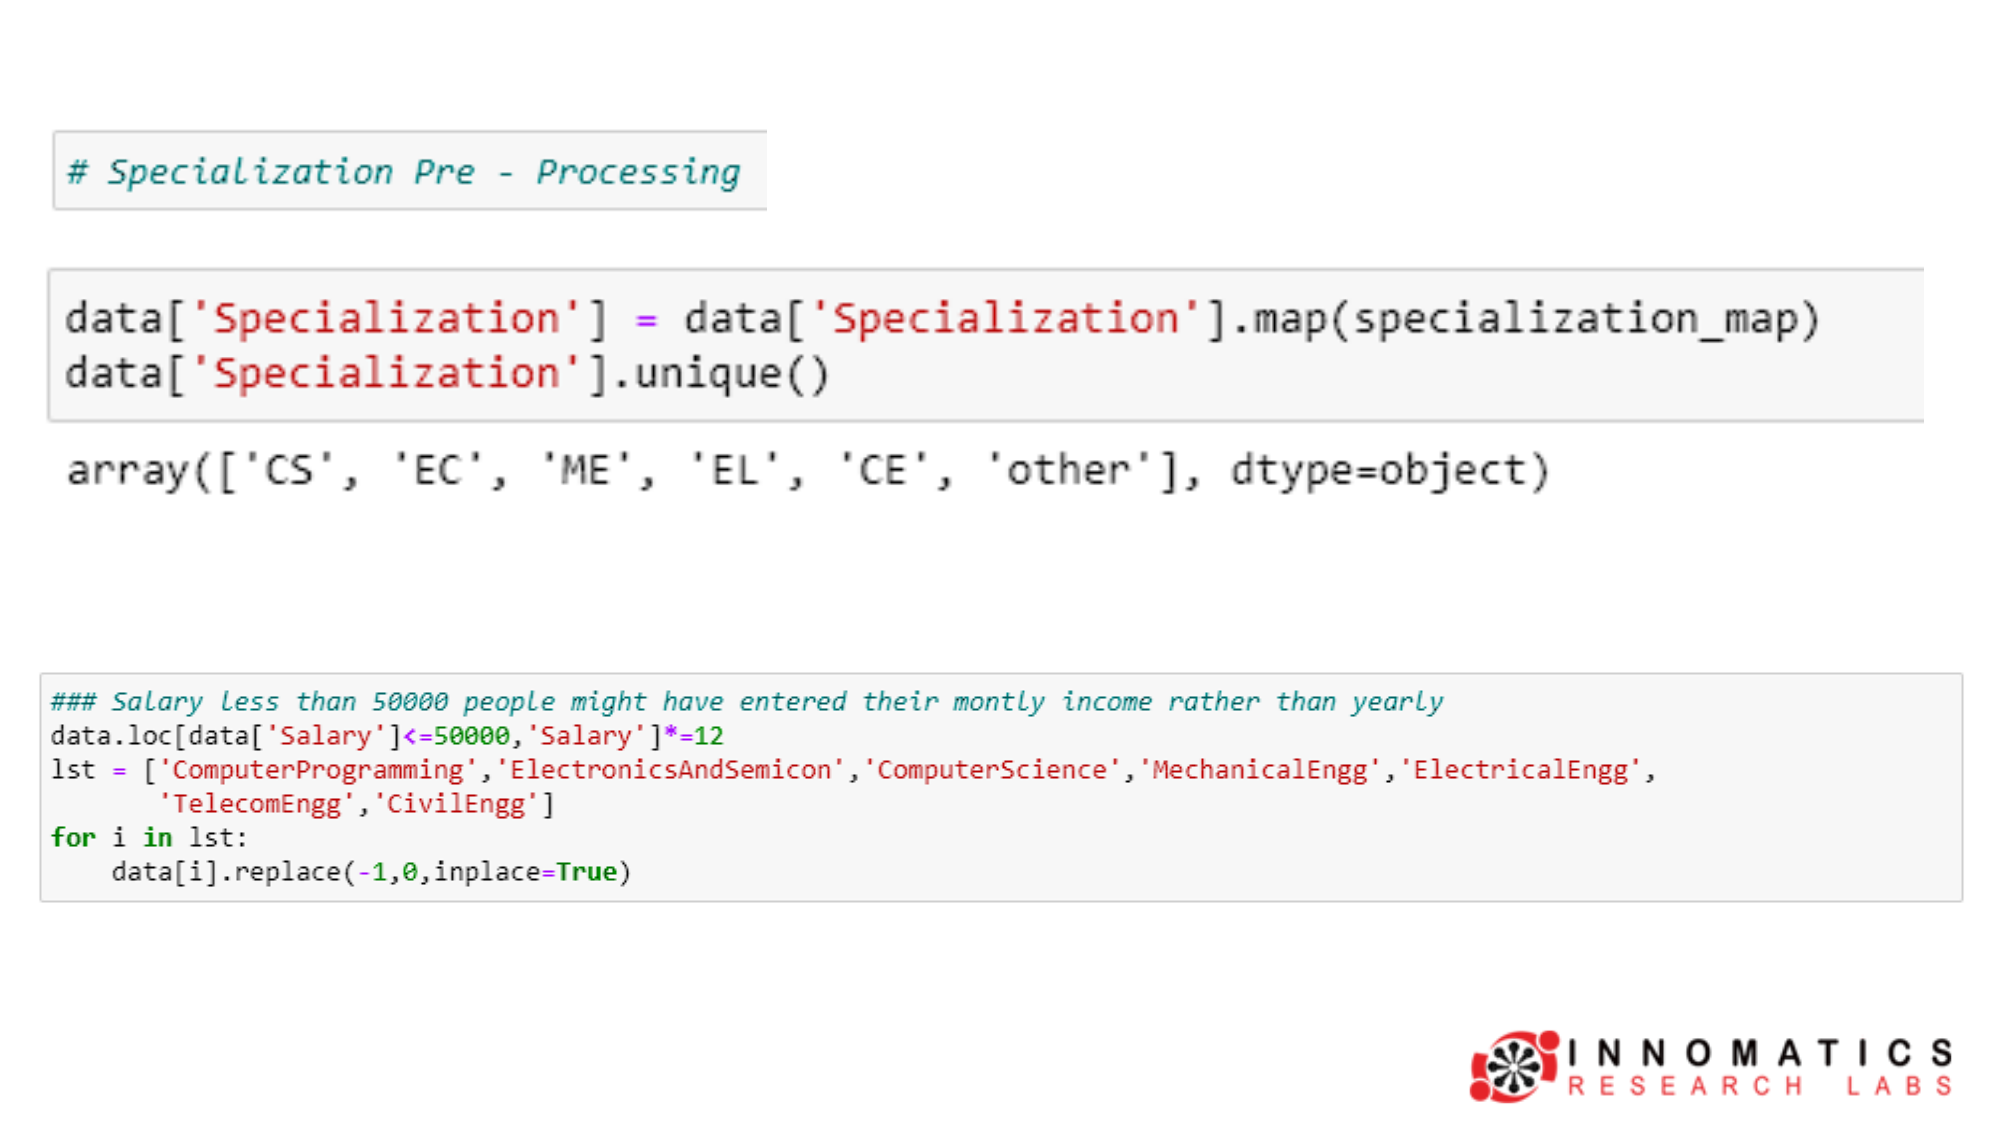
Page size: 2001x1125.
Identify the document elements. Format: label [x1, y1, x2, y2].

picture [31, 256, 1925, 528]
picture [1445, 1014, 1975, 1125]
picture [47, 115, 767, 215]
picture [31, 667, 1969, 907]
